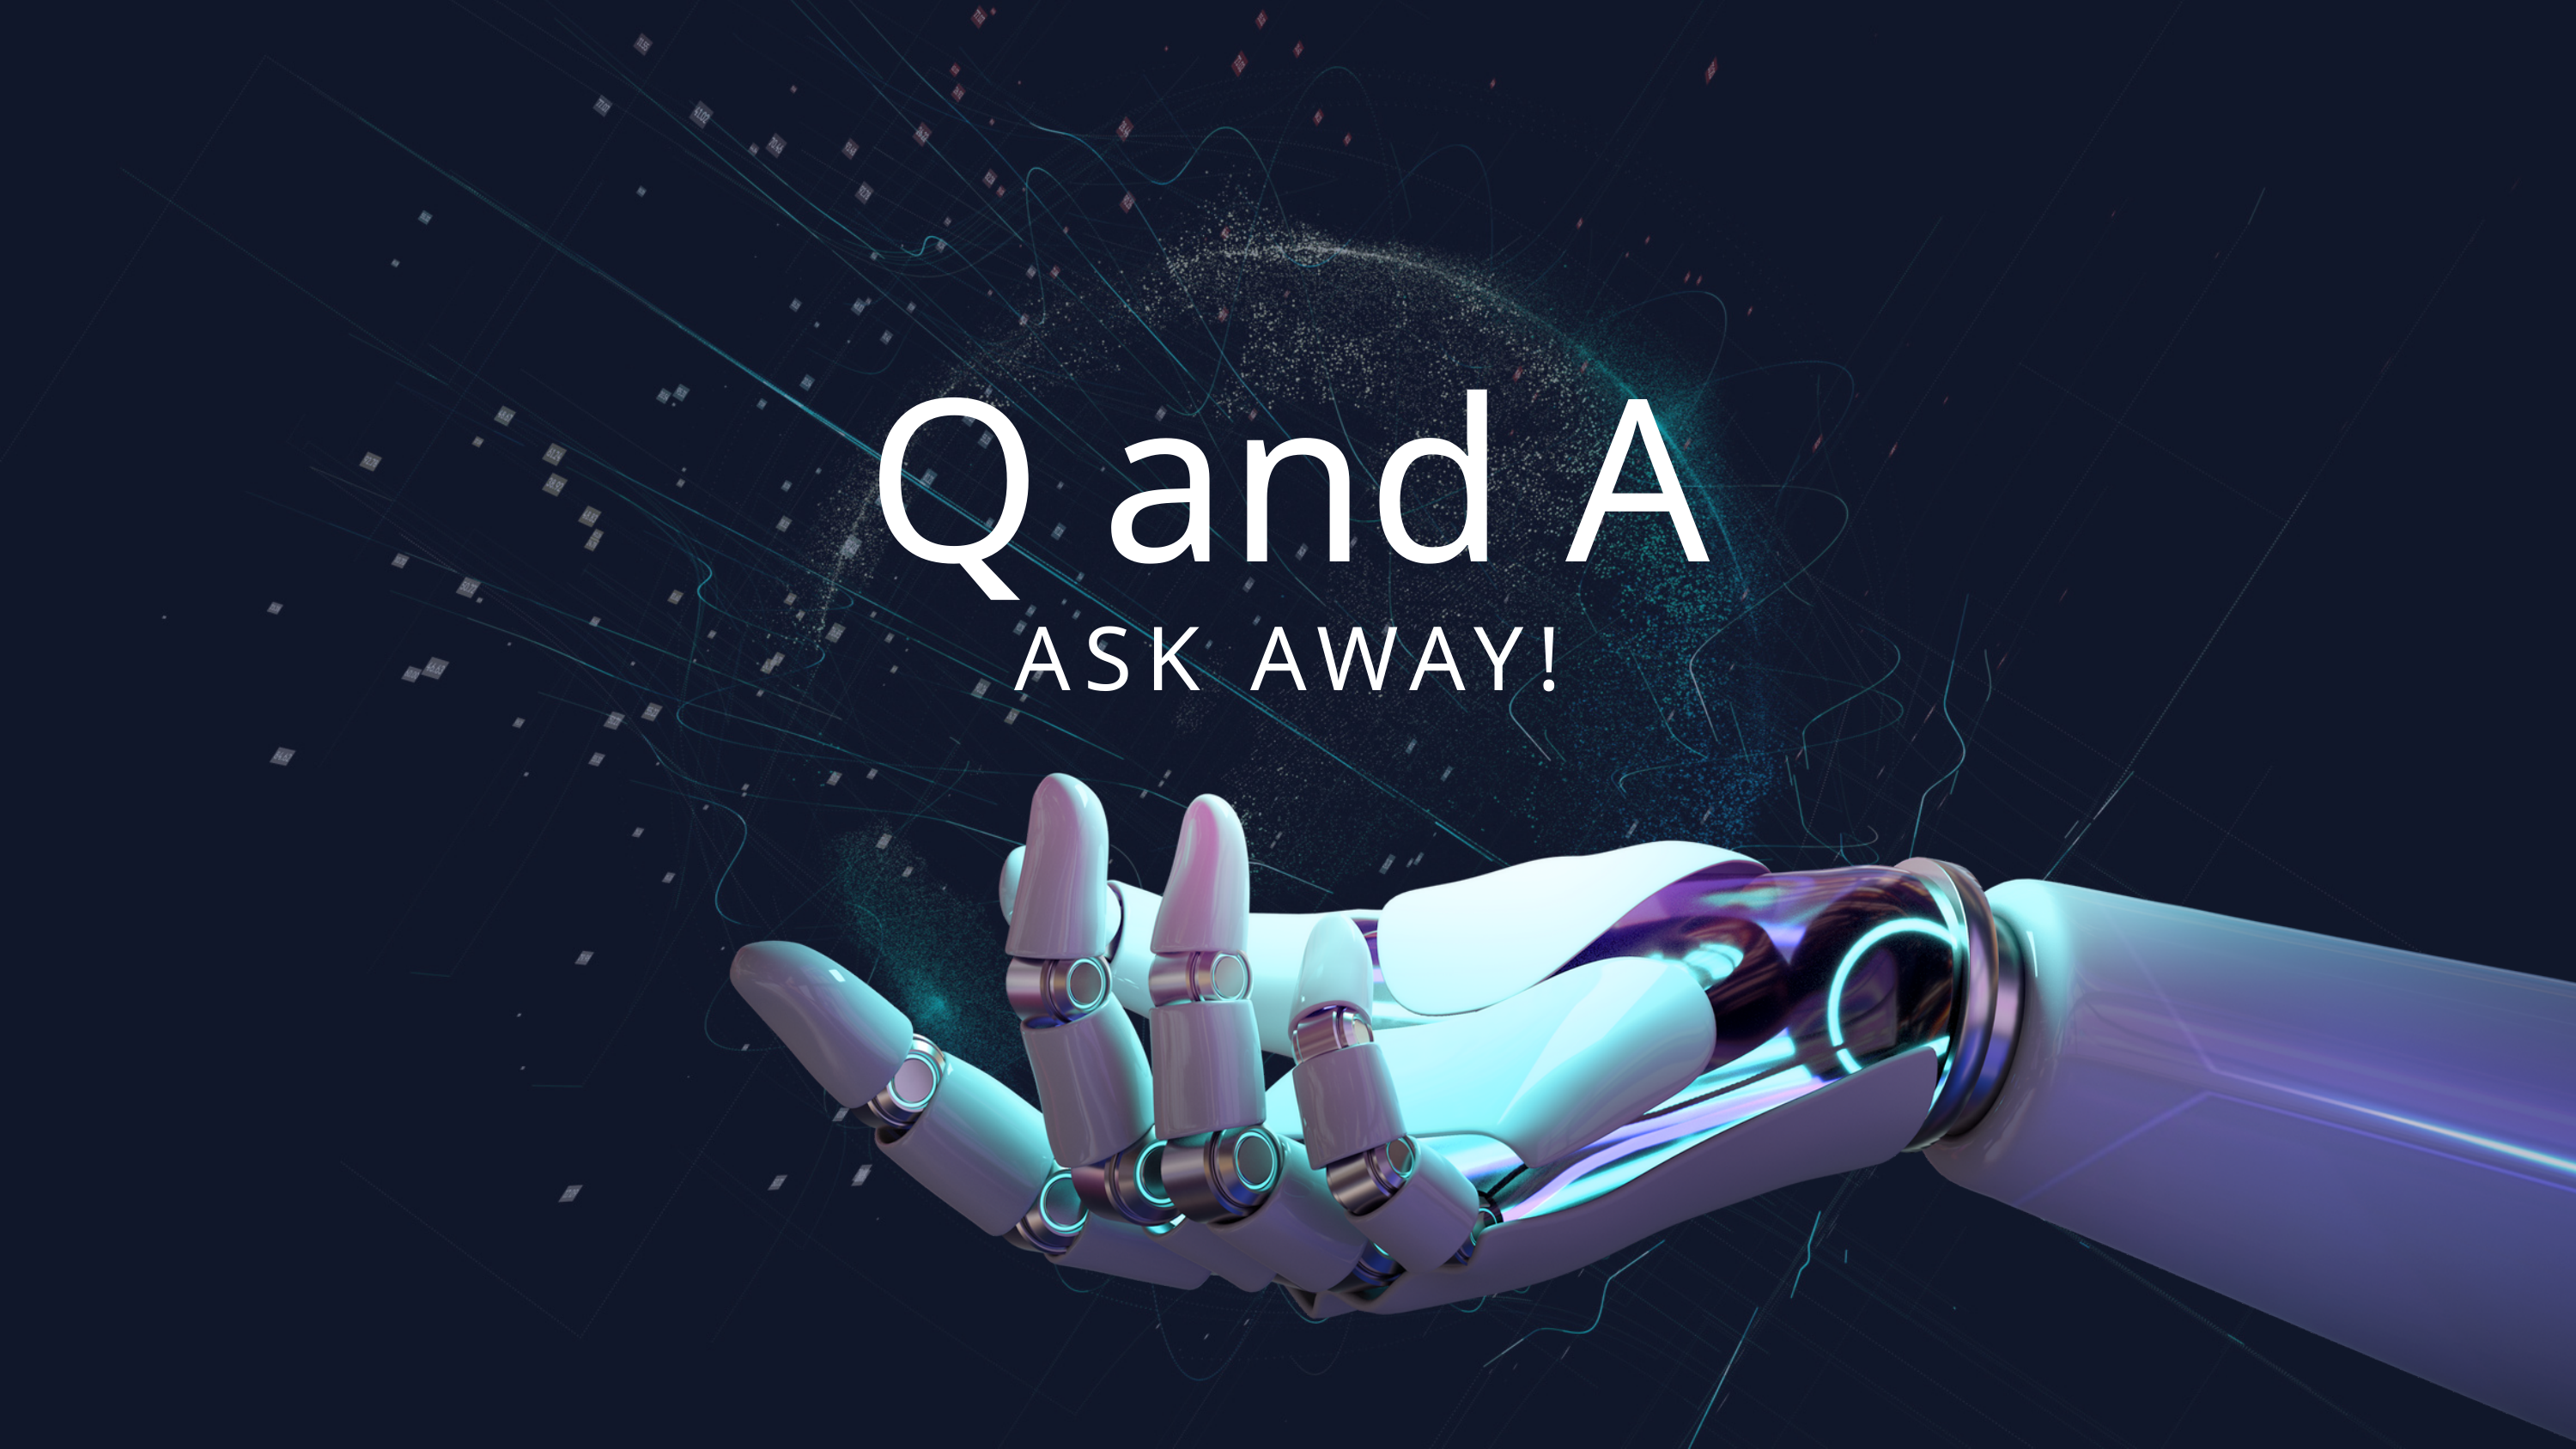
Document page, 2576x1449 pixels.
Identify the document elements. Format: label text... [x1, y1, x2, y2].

text_box [0, 0, 2576, 1449]
text_box Q and A [483, 289, 2092, 607]
text_box [729, 773, 2576, 1449]
text_box ASK AWAY! [676, 585, 1900, 709]
